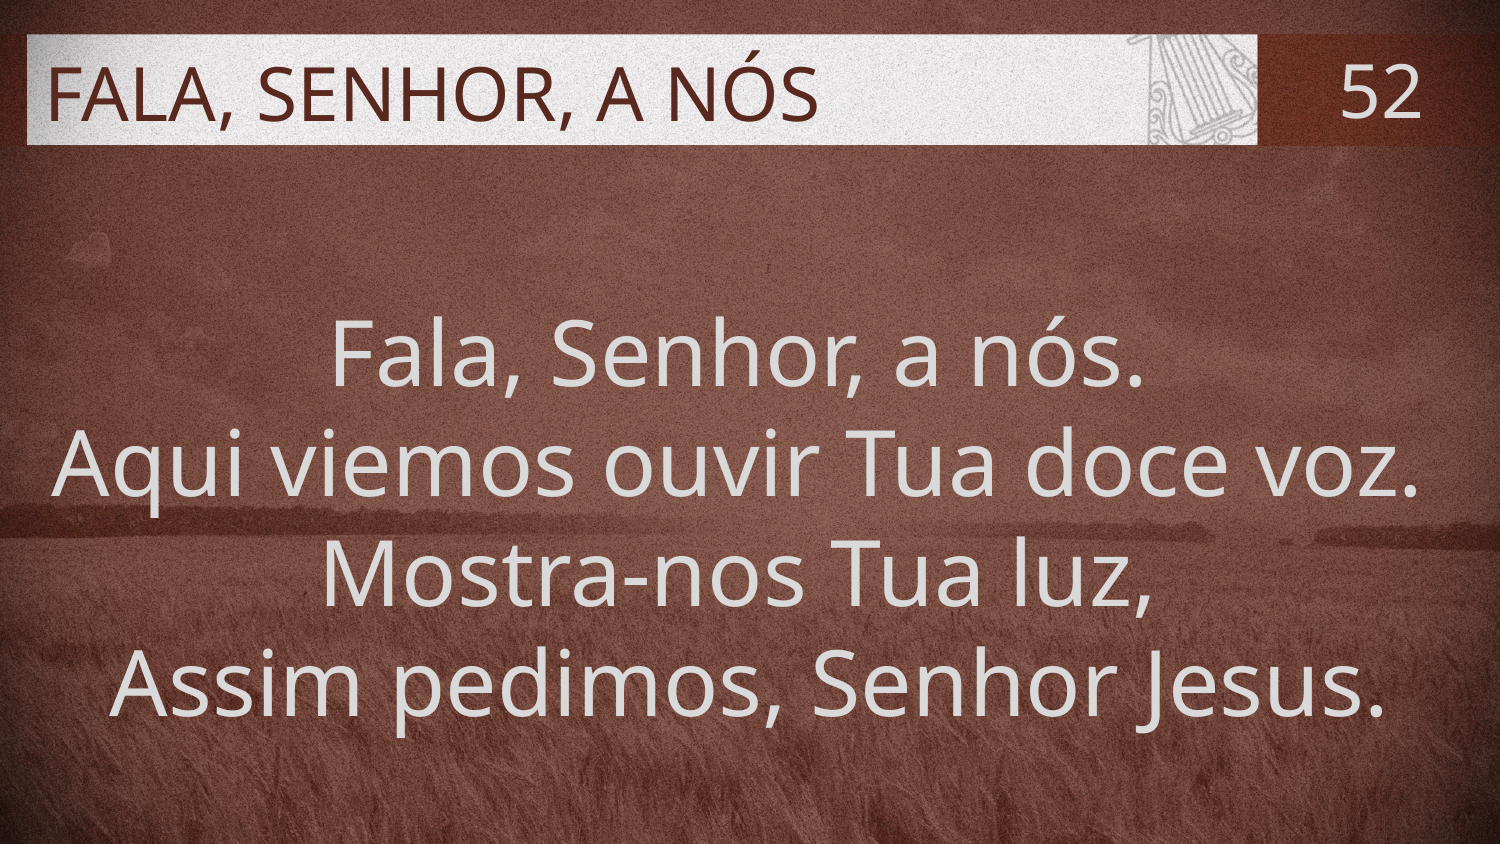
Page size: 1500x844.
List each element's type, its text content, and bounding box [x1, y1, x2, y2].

title FALA, SENHOR, A NÓS [29, 33, 1258, 151]
list 52 [1281, 36, 1483, 143]
picture [0, 0, 1500, 185]
list Fala, Senhor, a nós. Aqui viemos ouvir Tua doce voz. Mostra-nos Tua luz, Assim pedimos, Senhor Jesus. [0, 185, 1500, 844]
